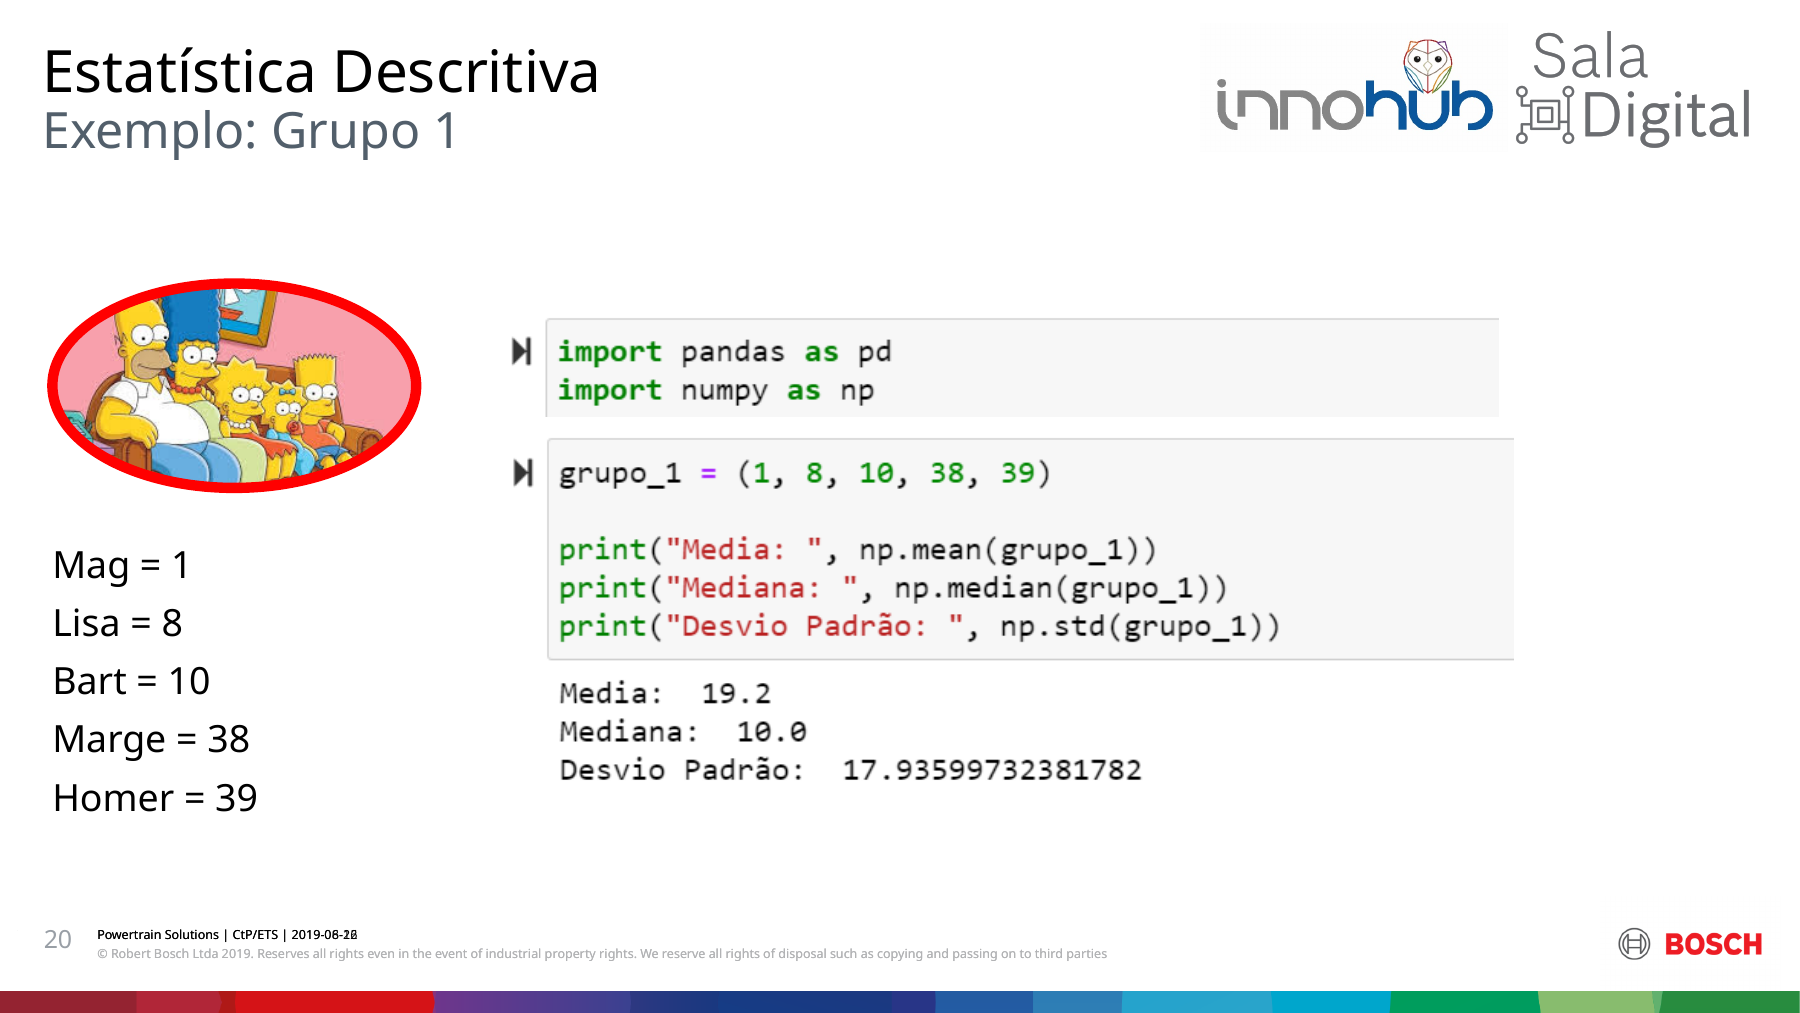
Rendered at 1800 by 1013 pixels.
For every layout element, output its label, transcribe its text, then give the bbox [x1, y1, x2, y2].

slide_number 20 [43, 923, 92, 991]
picture [497, 297, 1514, 803]
picture [0, 905, 1272, 1013]
list Estatística Descritiva [42, 42, 1199, 107]
picture [1199, 23, 1757, 152]
picture [1390, 896, 1800, 1013]
picture [52, 283, 417, 488]
text_box Mag = 1 Lisa = 8 Bart = 10 Marge = 38 Homer = 39 [52, 537, 427, 824]
title Exemplo: Grupo 1 [42, 107, 1757, 171]
